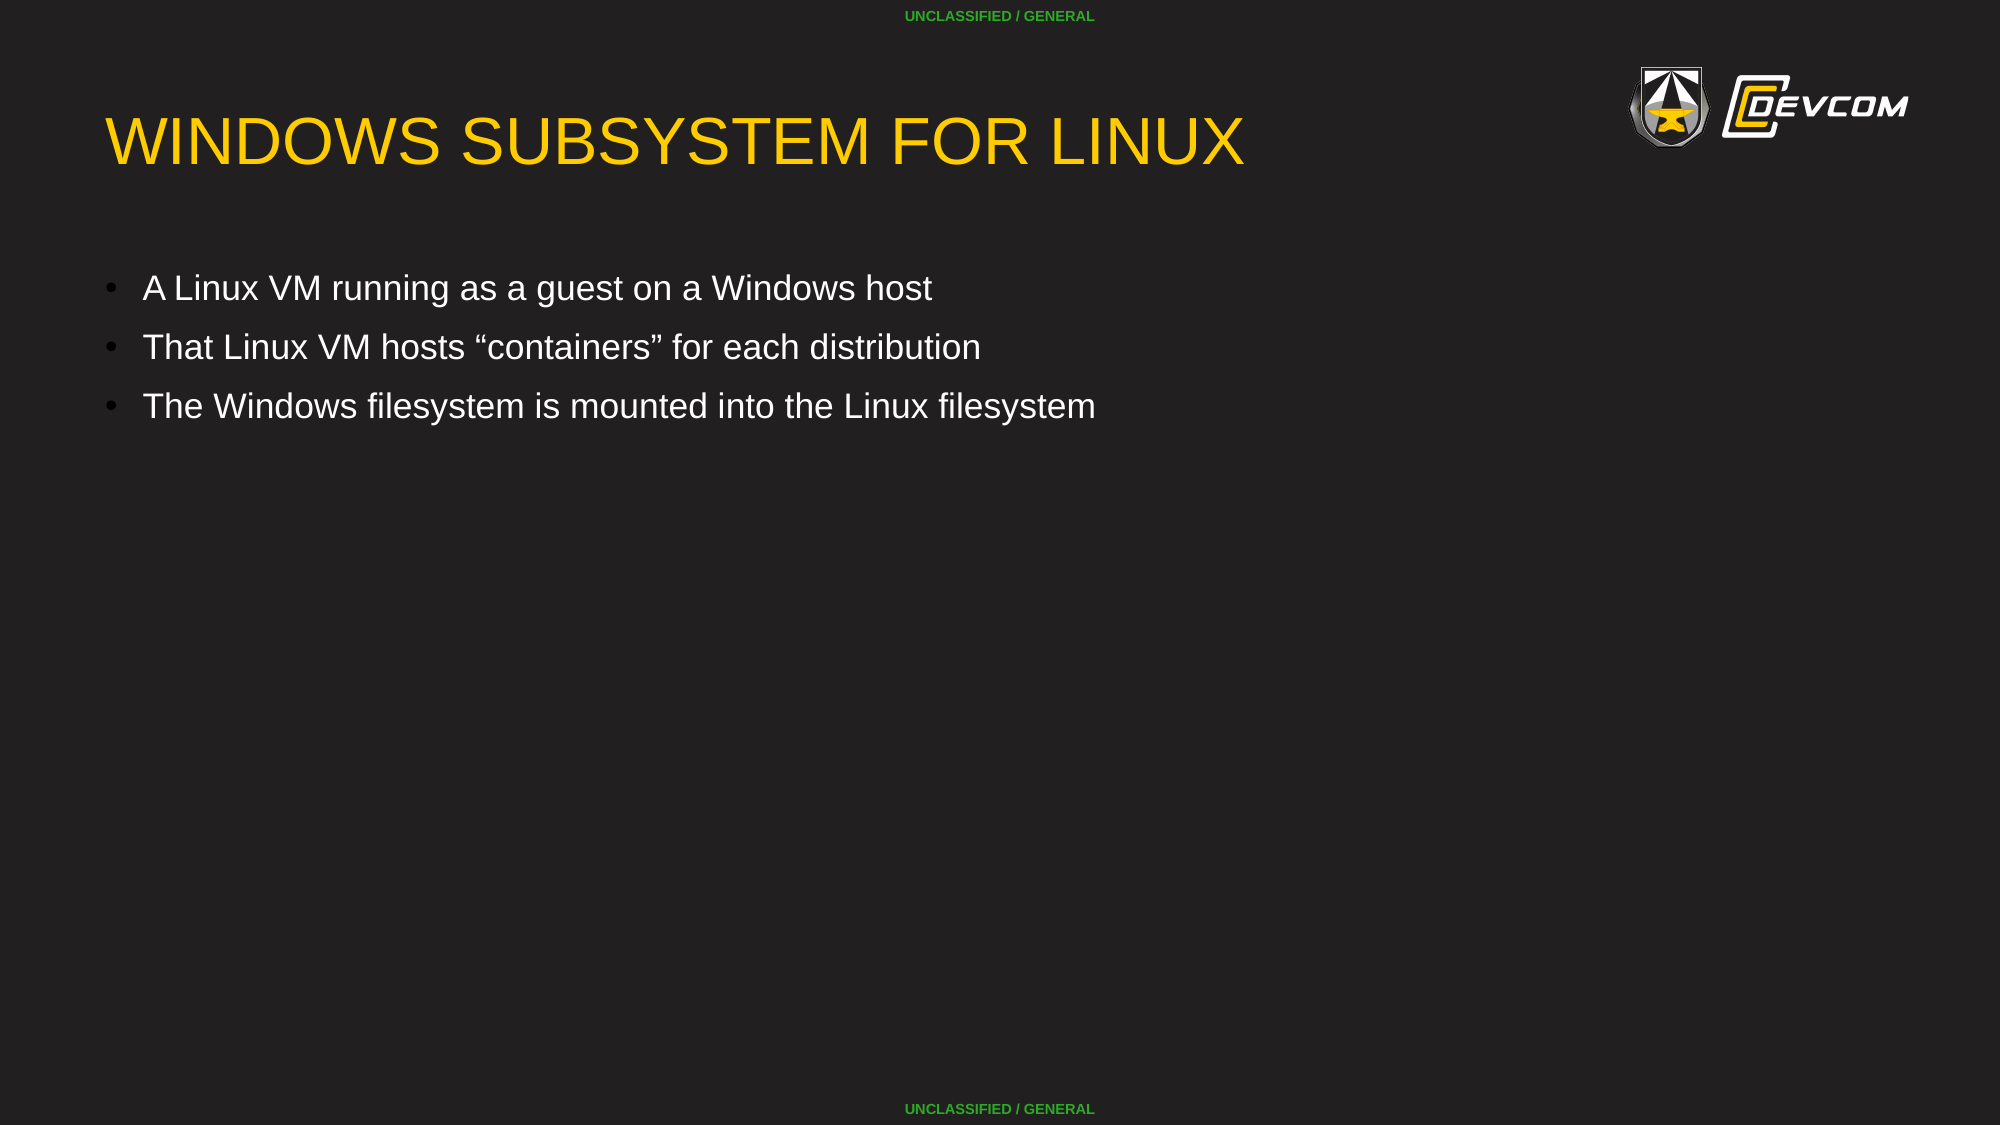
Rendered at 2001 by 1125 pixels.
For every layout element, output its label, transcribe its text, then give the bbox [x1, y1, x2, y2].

title Windows Subsystem for Linux [90, 67, 1441, 218]
list A Linux VM running as a guest on a Windows host That Linux VM hosts “containers” for each distribution The Windows filesystem is mounted into the Linux filesystem [90, 262, 1205, 1013]
picture [1628, 67, 1909, 148]
